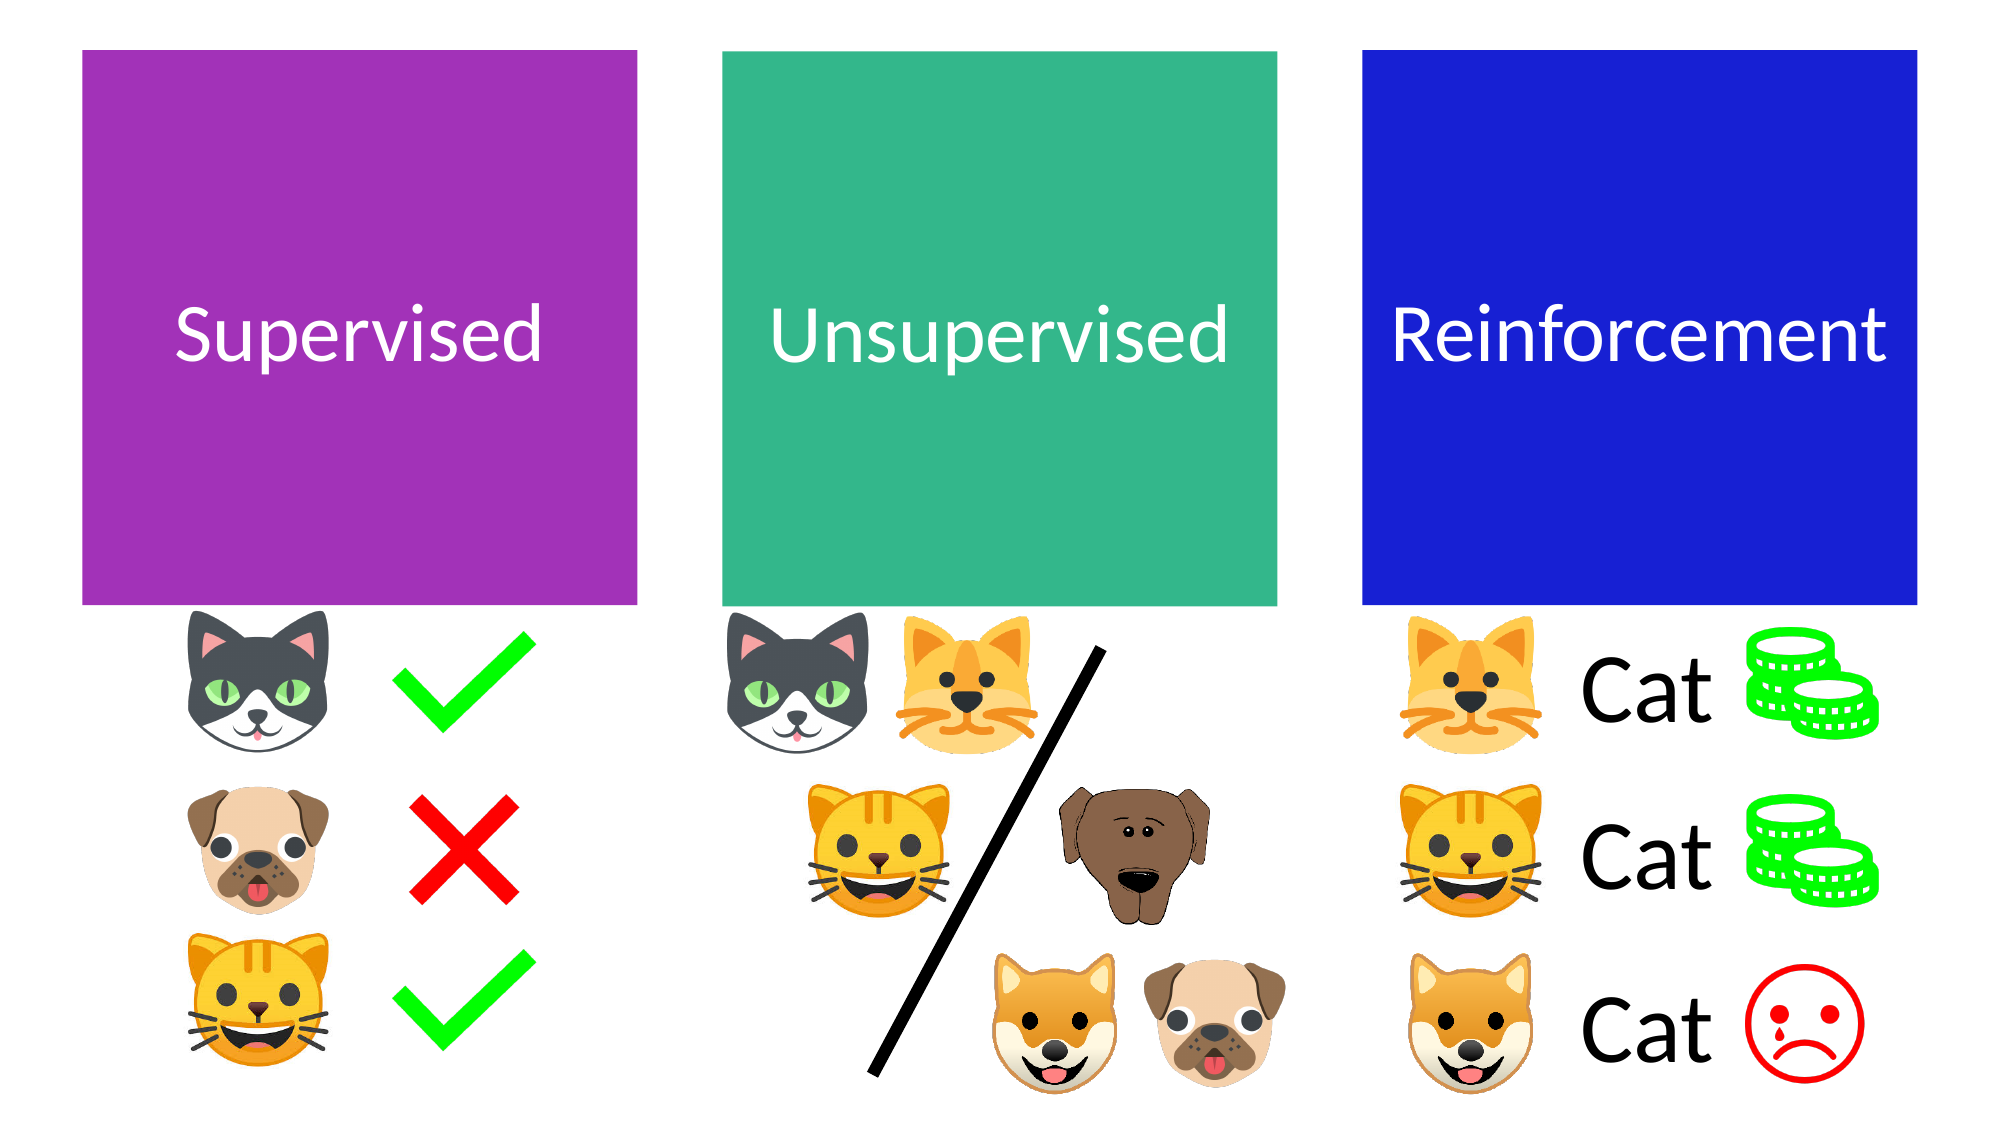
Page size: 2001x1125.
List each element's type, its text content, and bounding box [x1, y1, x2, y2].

picture [1734, 775, 1885, 926]
text_box Cat [1565, 782, 1729, 917]
picture [722, 607, 873, 759]
picture [1139, 948, 1290, 1099]
picture [1395, 775, 1546, 926]
picture [803, 775, 872, 926]
picture [182, 606, 333, 757]
text_box Supervised [81, 49, 638, 606]
picture [1729, 948, 1880, 1099]
text_box Unsupervised [721, 50, 1278, 607]
picture [1395, 948, 1546, 1099]
text_box Reinforcement [1361, 49, 1918, 606]
picture [1102, 787, 1210, 925]
text_box Cat [1565, 614, 1729, 750]
picture [182, 775, 333, 1075]
picture [1734, 607, 1885, 759]
picture [388, 606, 539, 757]
picture [891, 607, 1042, 647]
picture [1395, 607, 1546, 759]
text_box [872, 647, 1102, 1075]
text_box Cat [1565, 955, 1729, 1090]
picture [979, 948, 1130, 1099]
picture [388, 774, 539, 1075]
